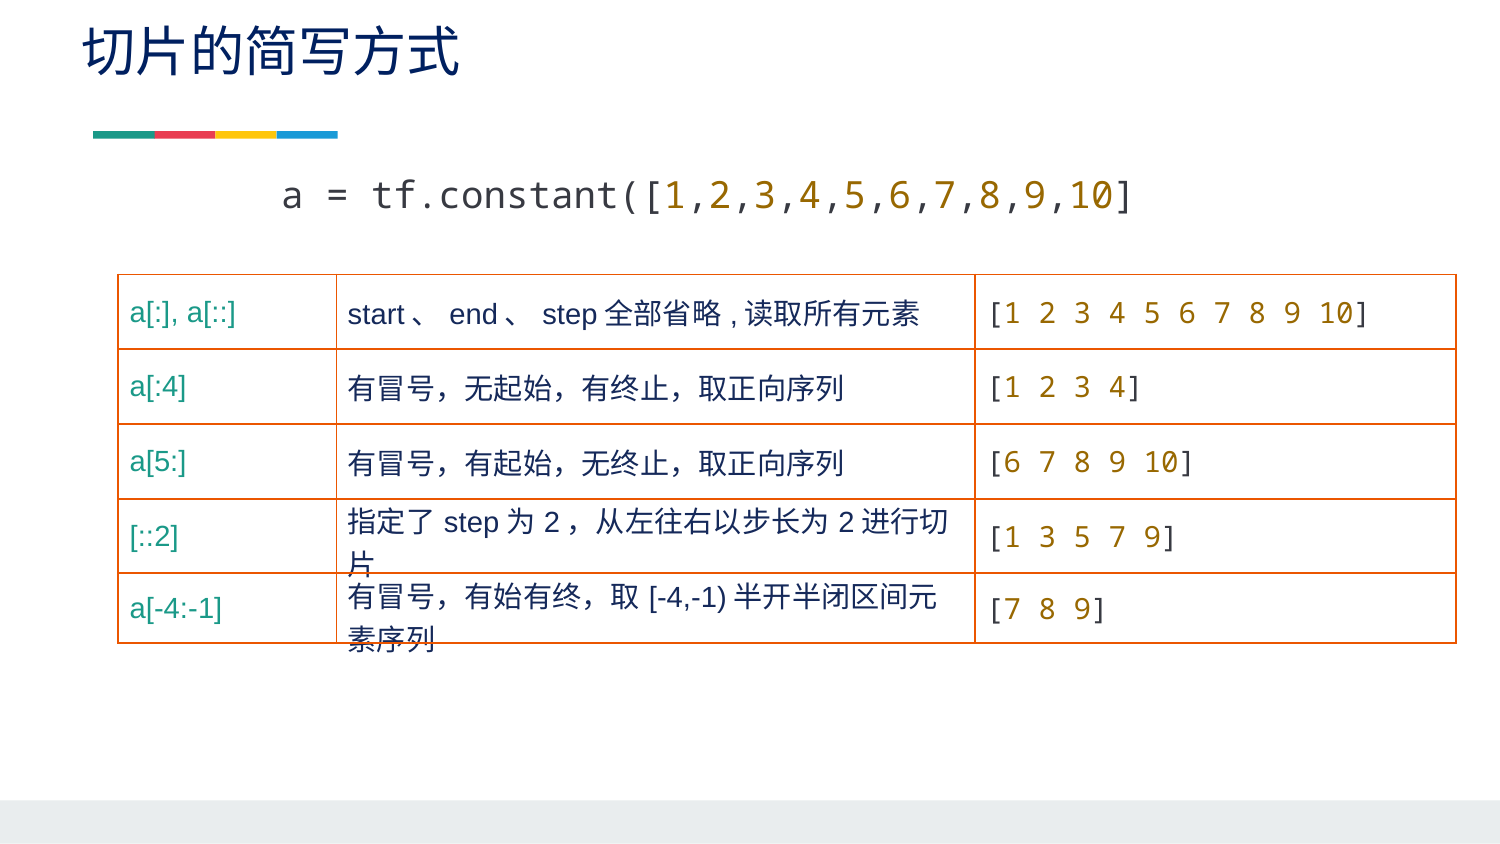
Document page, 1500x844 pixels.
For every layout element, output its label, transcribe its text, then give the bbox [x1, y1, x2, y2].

table_cell [::2] [119, 500, 336, 572]
table_cell 有冒号，有始有终，取[-4,-1)半开半闭区间元素序列 [337, 574, 974, 642]
table_cell [1 3 5 7 9] [976, 500, 1455, 572]
table_header start、end、step全部省略,读取所有元素 [337, 275, 974, 348]
table_header [1 2 3 4 5 6 7 8 9 10] [976, 275, 1455, 348]
text_box a = tf.constant([1,2,3,4,5,6,7,8,9,10] [266, 163, 1161, 223]
text_box 切片的简写方式 [66, 10, 510, 90]
table_cell a[-4:-1] [119, 574, 336, 642]
table_cell [6 7 8 9 10] [976, 425, 1455, 498]
table_cell 有冒号，无起始，有终止，取正向序列 [337, 350, 974, 423]
table_cell a[:4] [119, 350, 336, 423]
table_header a[:], a[::] [119, 275, 336, 348]
table_cell [7 8 9] [976, 574, 1455, 642]
table_cell a[5:] [119, 425, 336, 498]
table_cell 有冒号，有起始，无终止，取正向序列 [337, 425, 974, 498]
table_cell 指定了step为2，从左往右以步长为2进行切片 [337, 500, 974, 572]
table_cell [1 2 3 4] [976, 350, 1455, 423]
